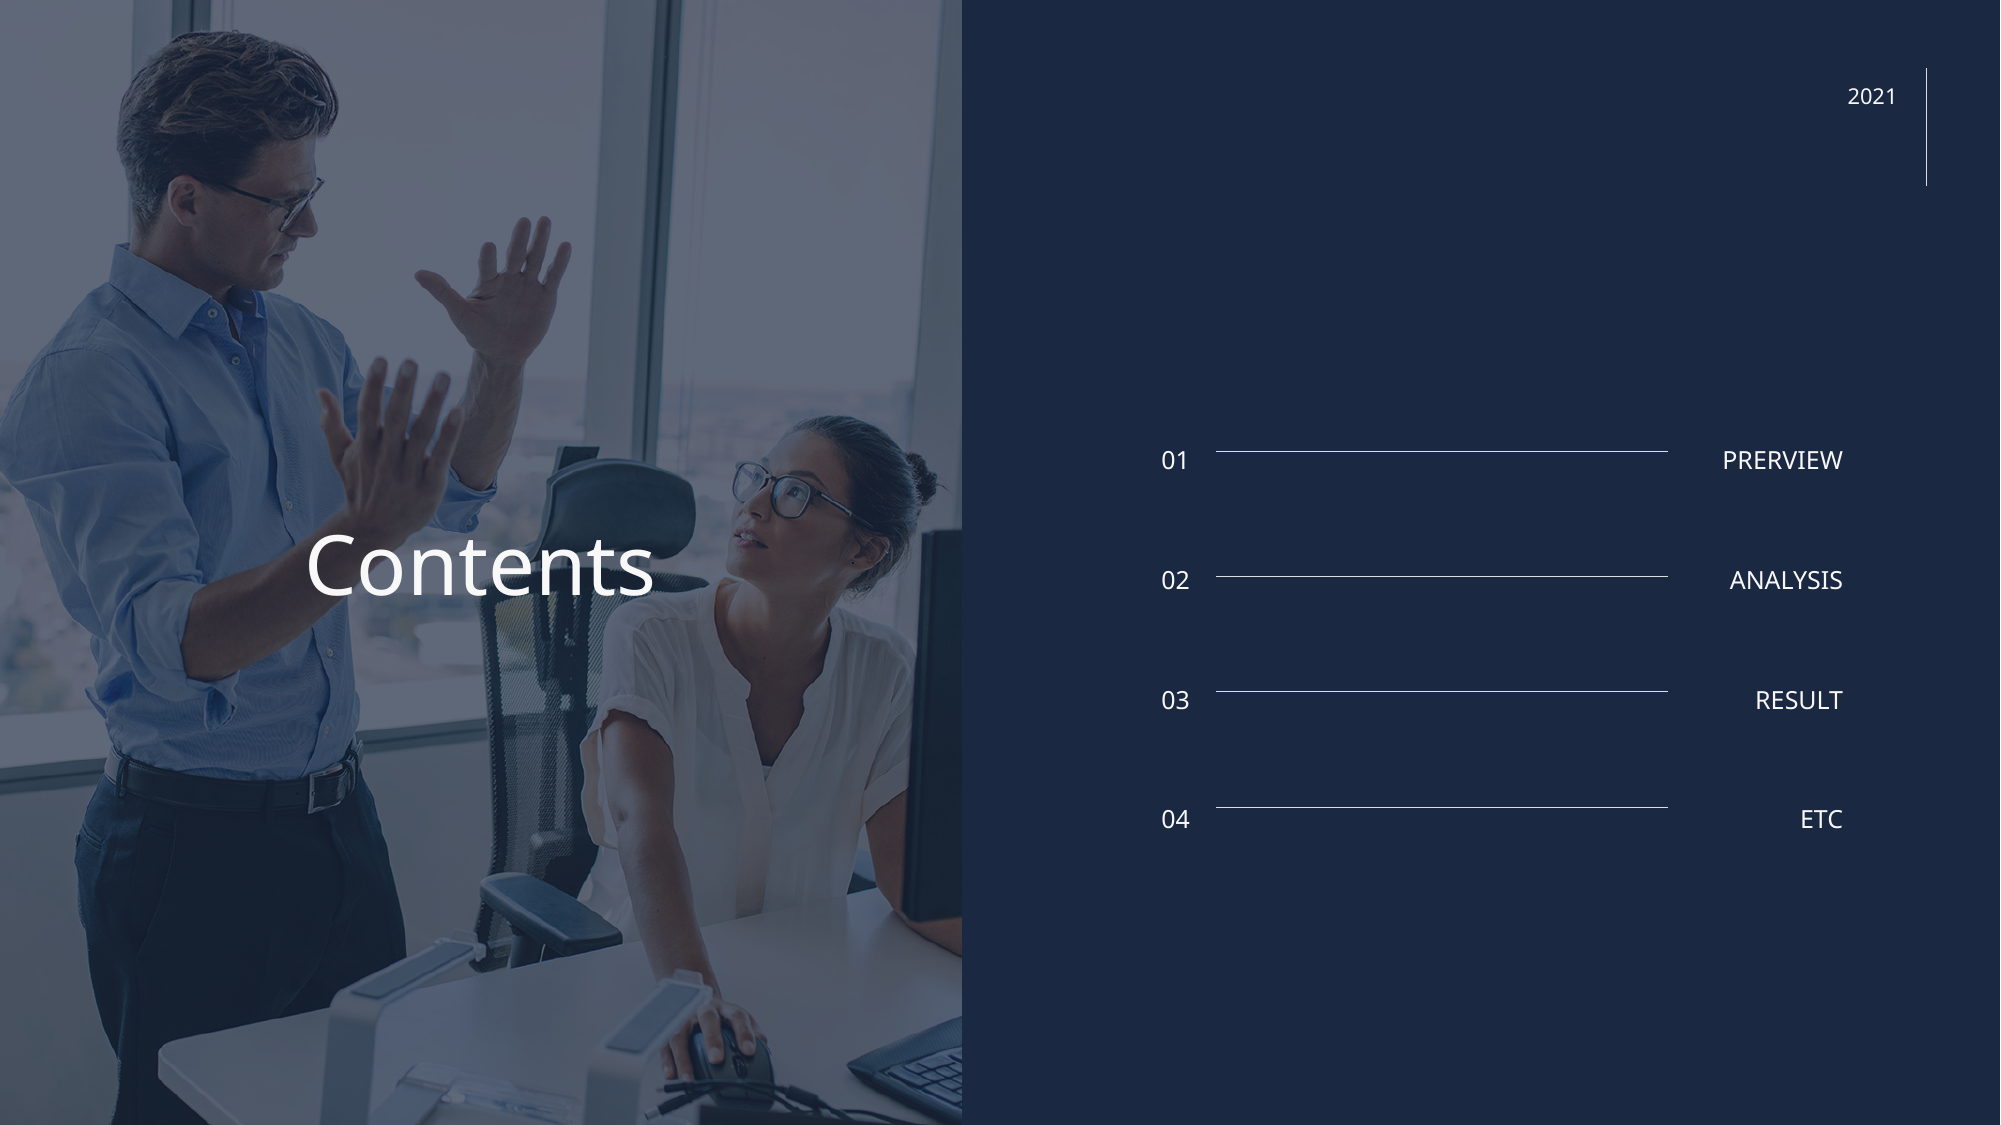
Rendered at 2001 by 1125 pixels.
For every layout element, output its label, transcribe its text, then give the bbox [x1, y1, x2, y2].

text_box 01 02 03 04 [1146, 407, 1437, 902]
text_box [1568, 62, 1927, 187]
picture [0, 0, 962, 1125]
text_box PRERVIEW ANALYSIS RESULT ETC [1568, 407, 1858, 842]
